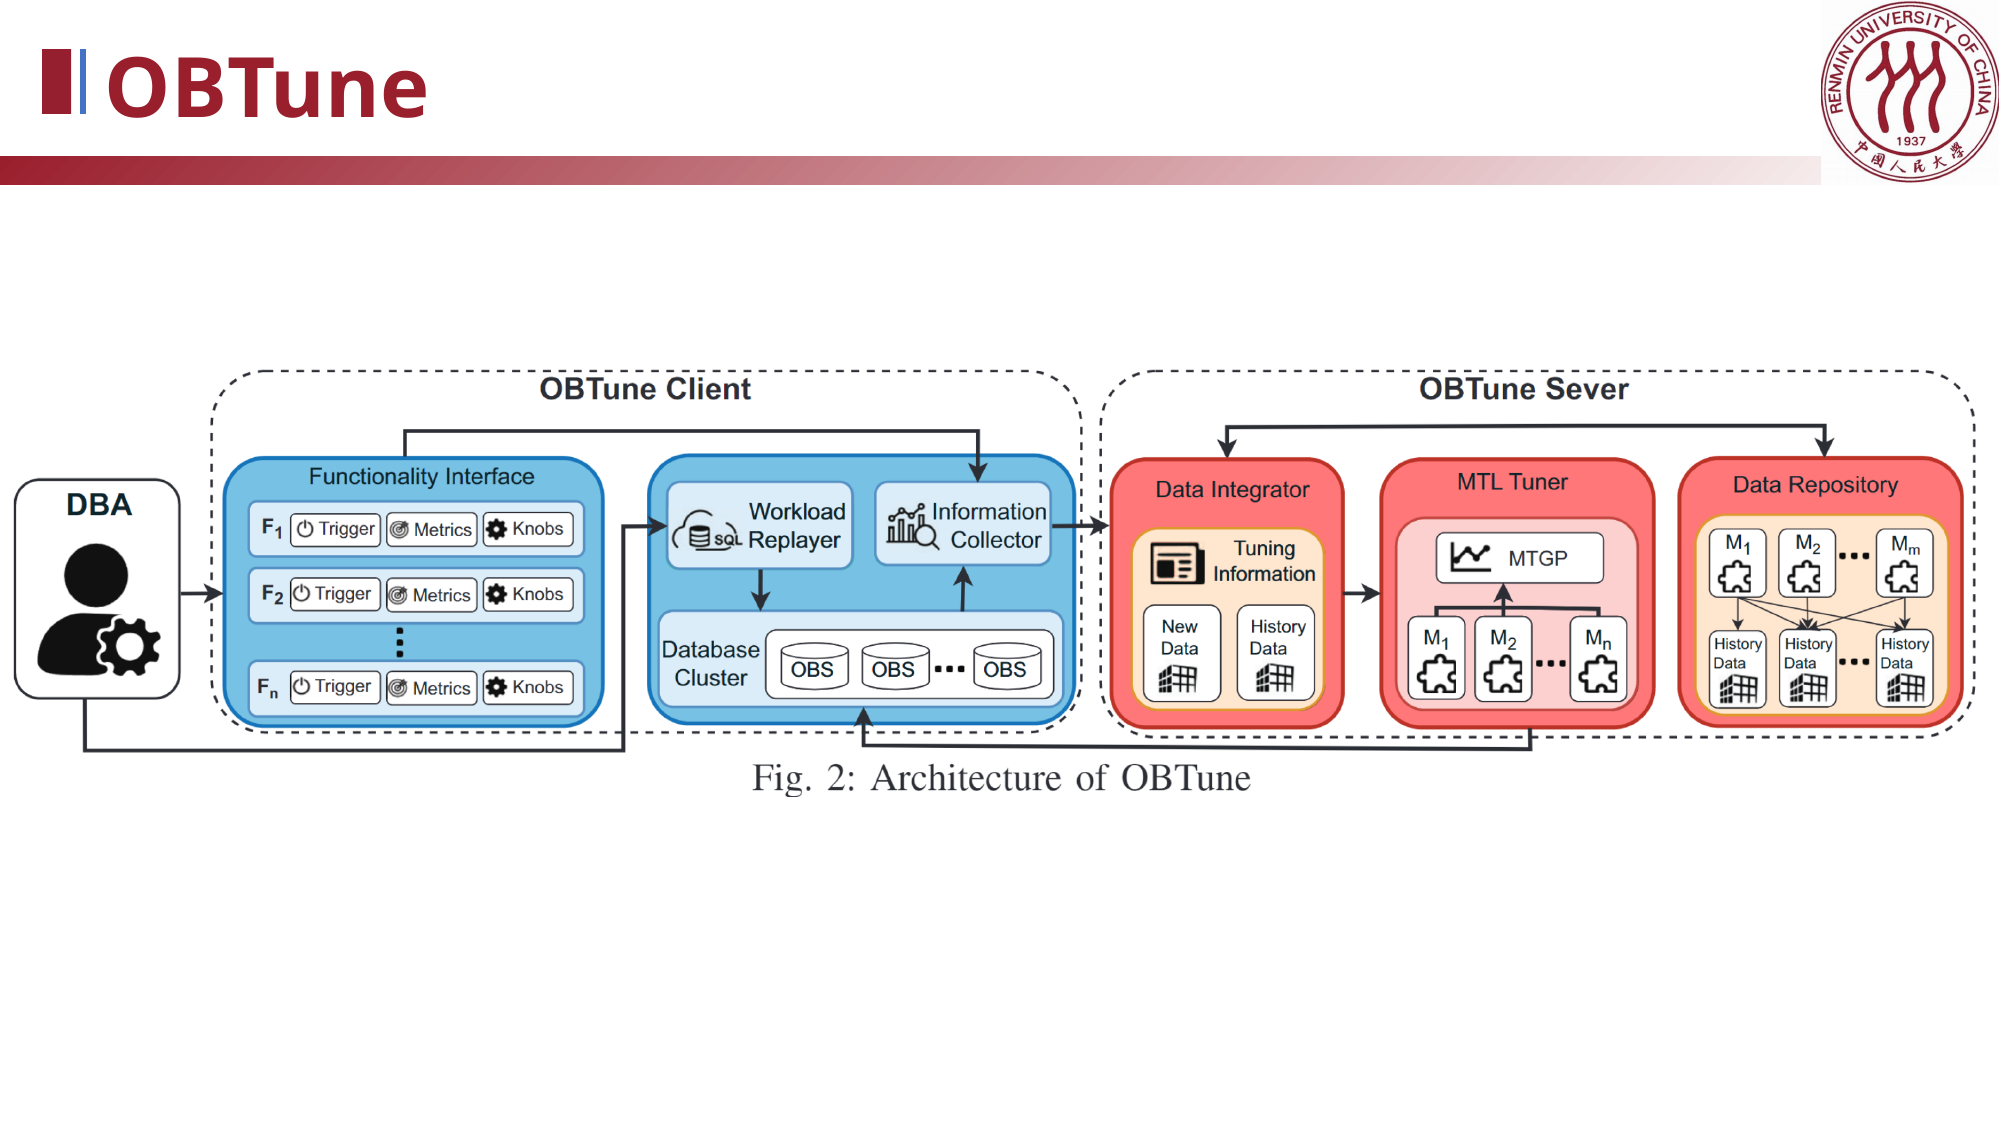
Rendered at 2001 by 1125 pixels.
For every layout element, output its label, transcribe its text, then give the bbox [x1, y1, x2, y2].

text_box OBTune [90, 26, 1198, 142]
text_box [0, 155, 1821, 185]
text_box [42, 49, 84, 114]
picture [1821, 0, 1999, 185]
picture [0, 365, 2000, 797]
